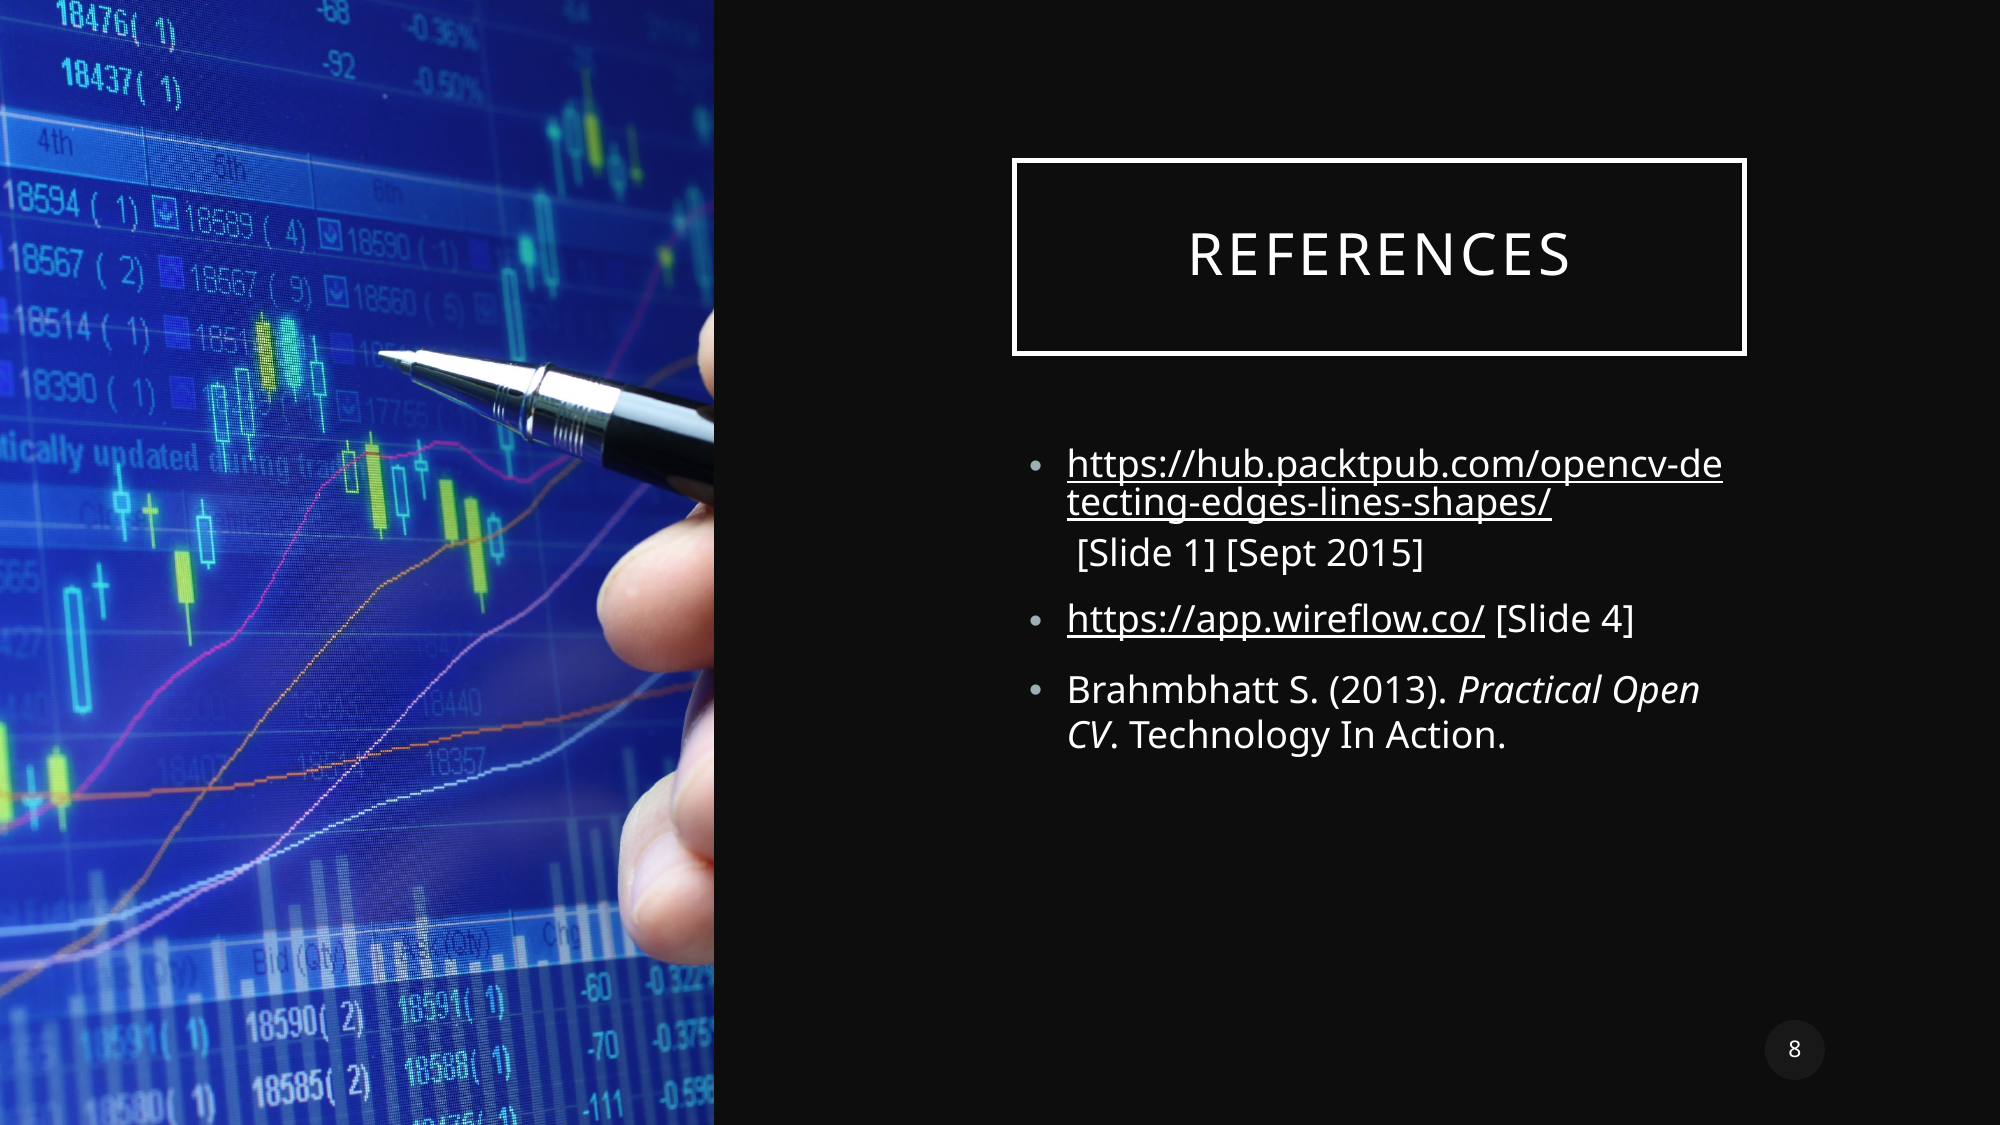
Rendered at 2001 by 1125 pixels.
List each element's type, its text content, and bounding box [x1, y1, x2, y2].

picture [0, 0, 714, 1125]
title REFERENCES [1012, 158, 1747, 356]
slide_number 8 [1764, 1019, 1825, 1080]
list https://hub.packtpub.com/opencv-detecting-edges-lines-shapes/ [Slide 1] [Sept 2015] https://app.wireflow.co/ [Slide 4] Brahmbhatt S. (2013). Practical Open CV. Technology In Action. [1014, 432, 1745, 942]
